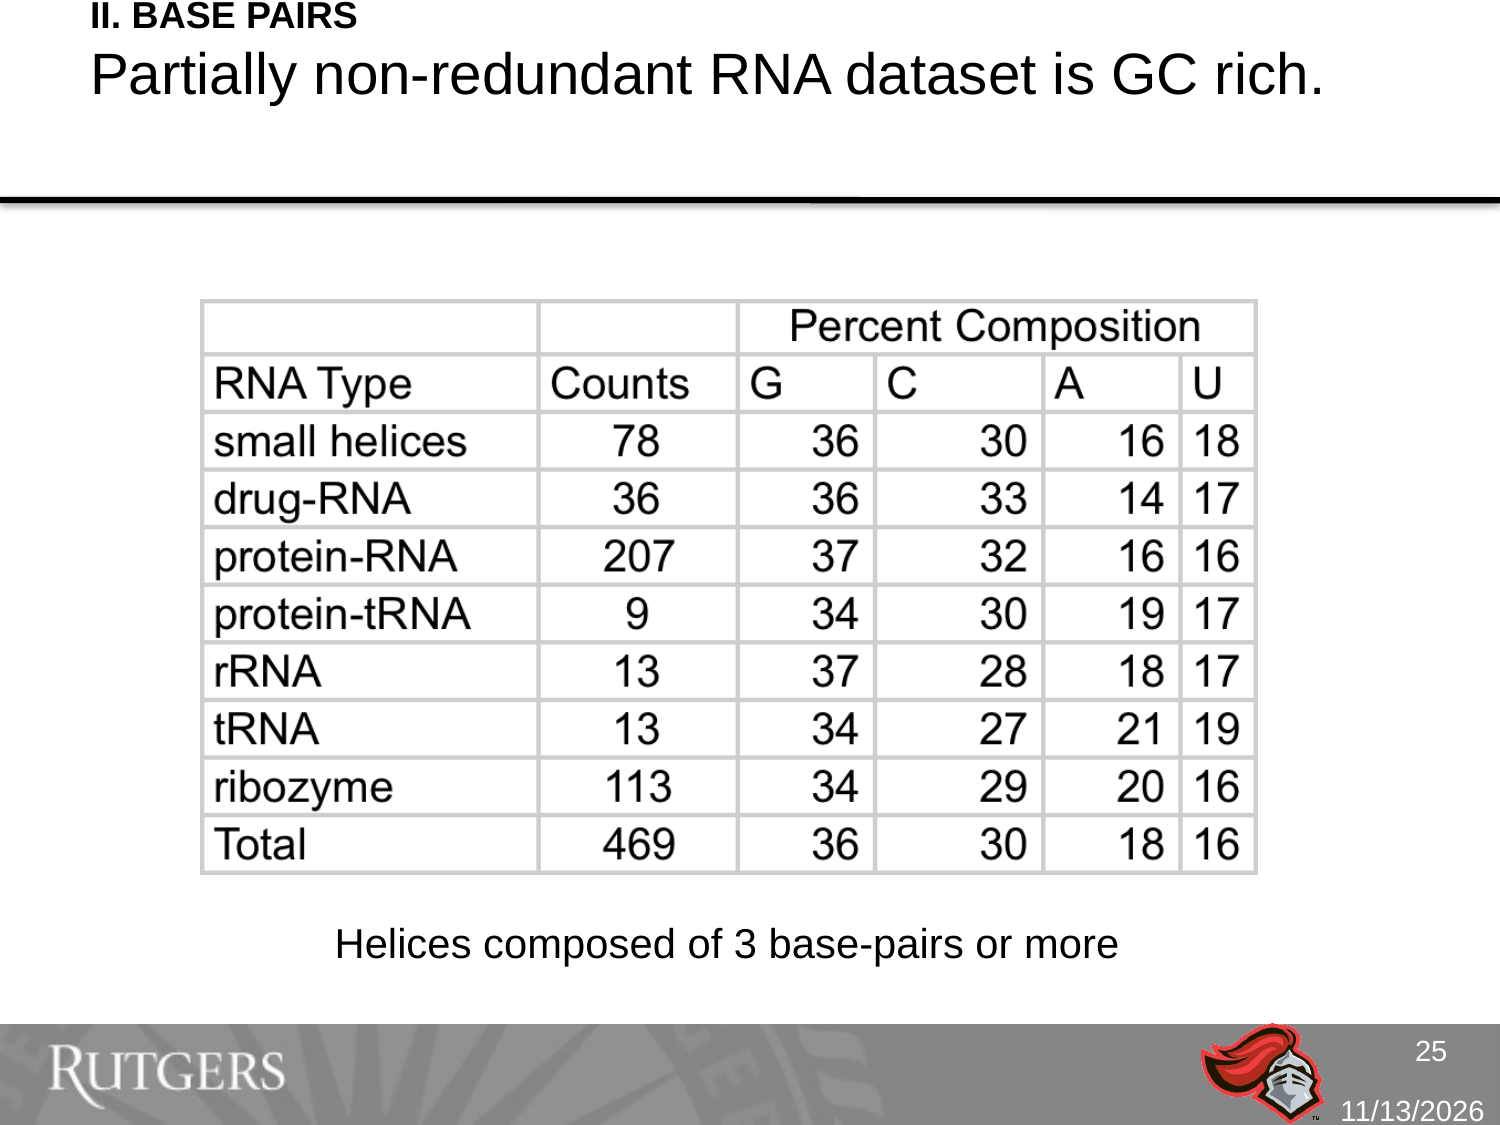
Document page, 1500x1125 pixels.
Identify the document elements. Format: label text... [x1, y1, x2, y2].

title II. BASE PAIRS Partially non-redundant RNA dataset is GC rich. [74, 0, 1426, 176]
slide_number 25 [1362, 1024, 1463, 1063]
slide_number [1149, 1084, 1500, 1125]
text_box Helices composed of 3 base-pairs or more [319, 909, 1147, 975]
picture [0, 1023, 1500, 1125]
picture [199, 299, 1258, 876]
